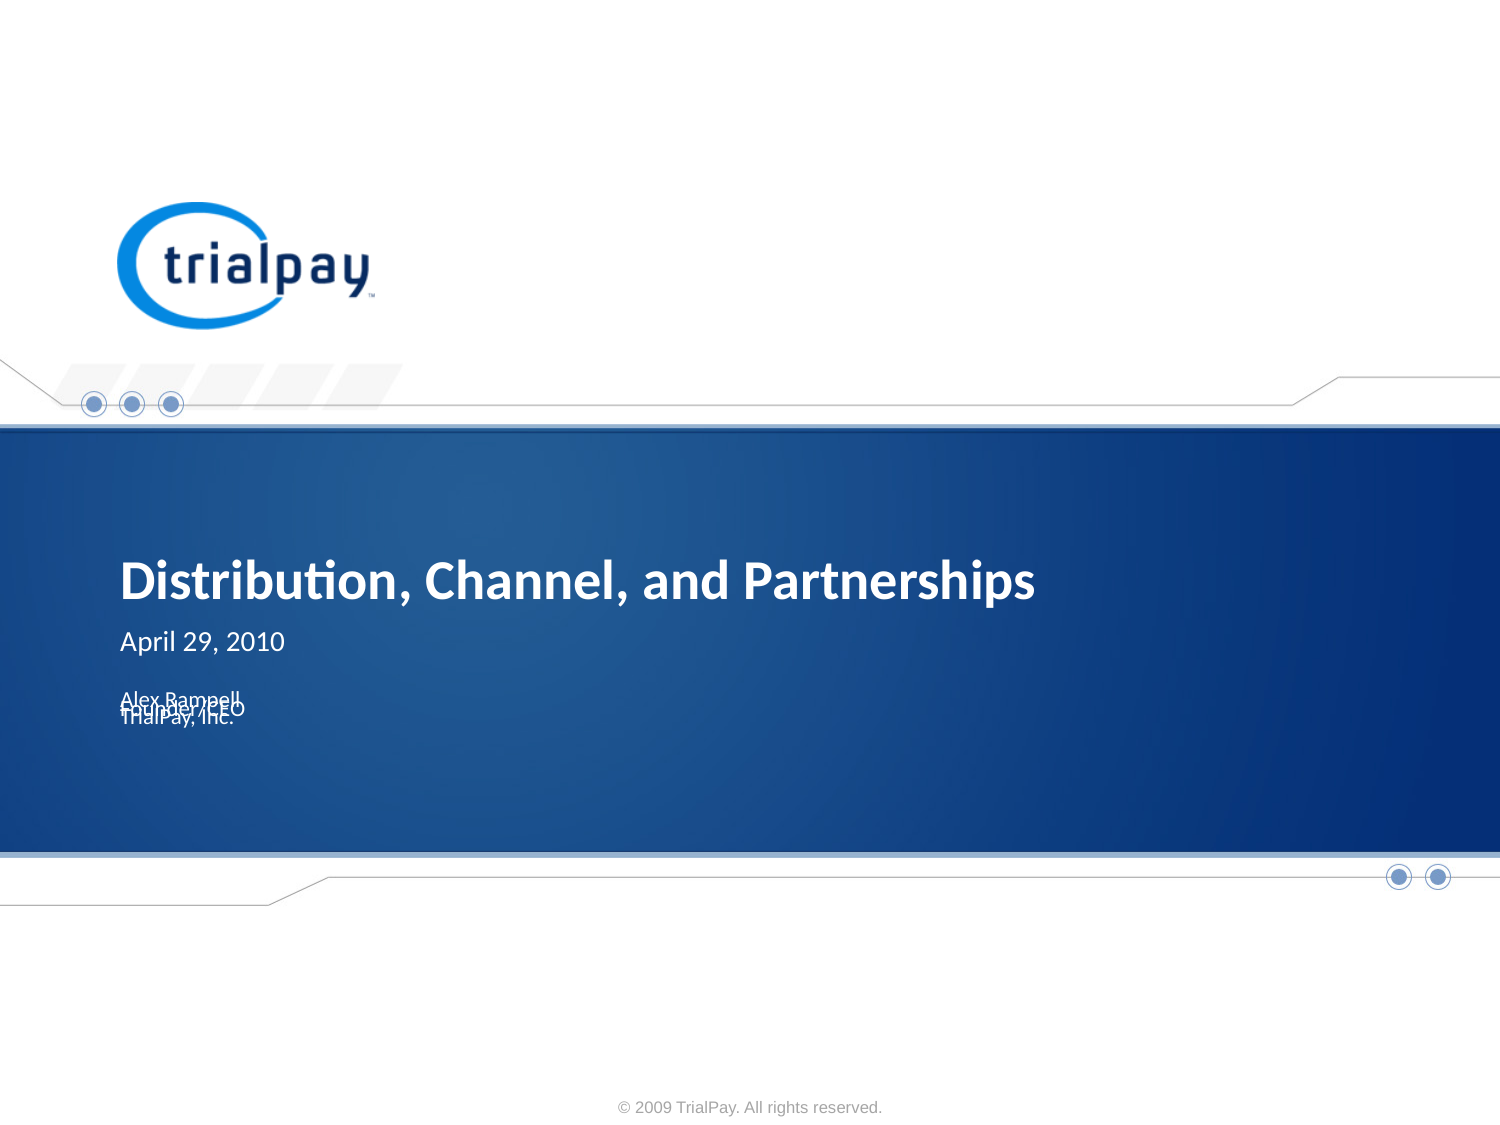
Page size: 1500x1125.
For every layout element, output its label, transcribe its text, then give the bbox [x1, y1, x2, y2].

text_box Distribution, Channel, and Partnerships [105, 518, 1411, 619]
picture [0, 202, 1500, 934]
text_box April 29, 2010 [105, 620, 691, 688]
text_box Alex Rampell Founder/CEO TrialPay, Inc. [105, 697, 691, 760]
